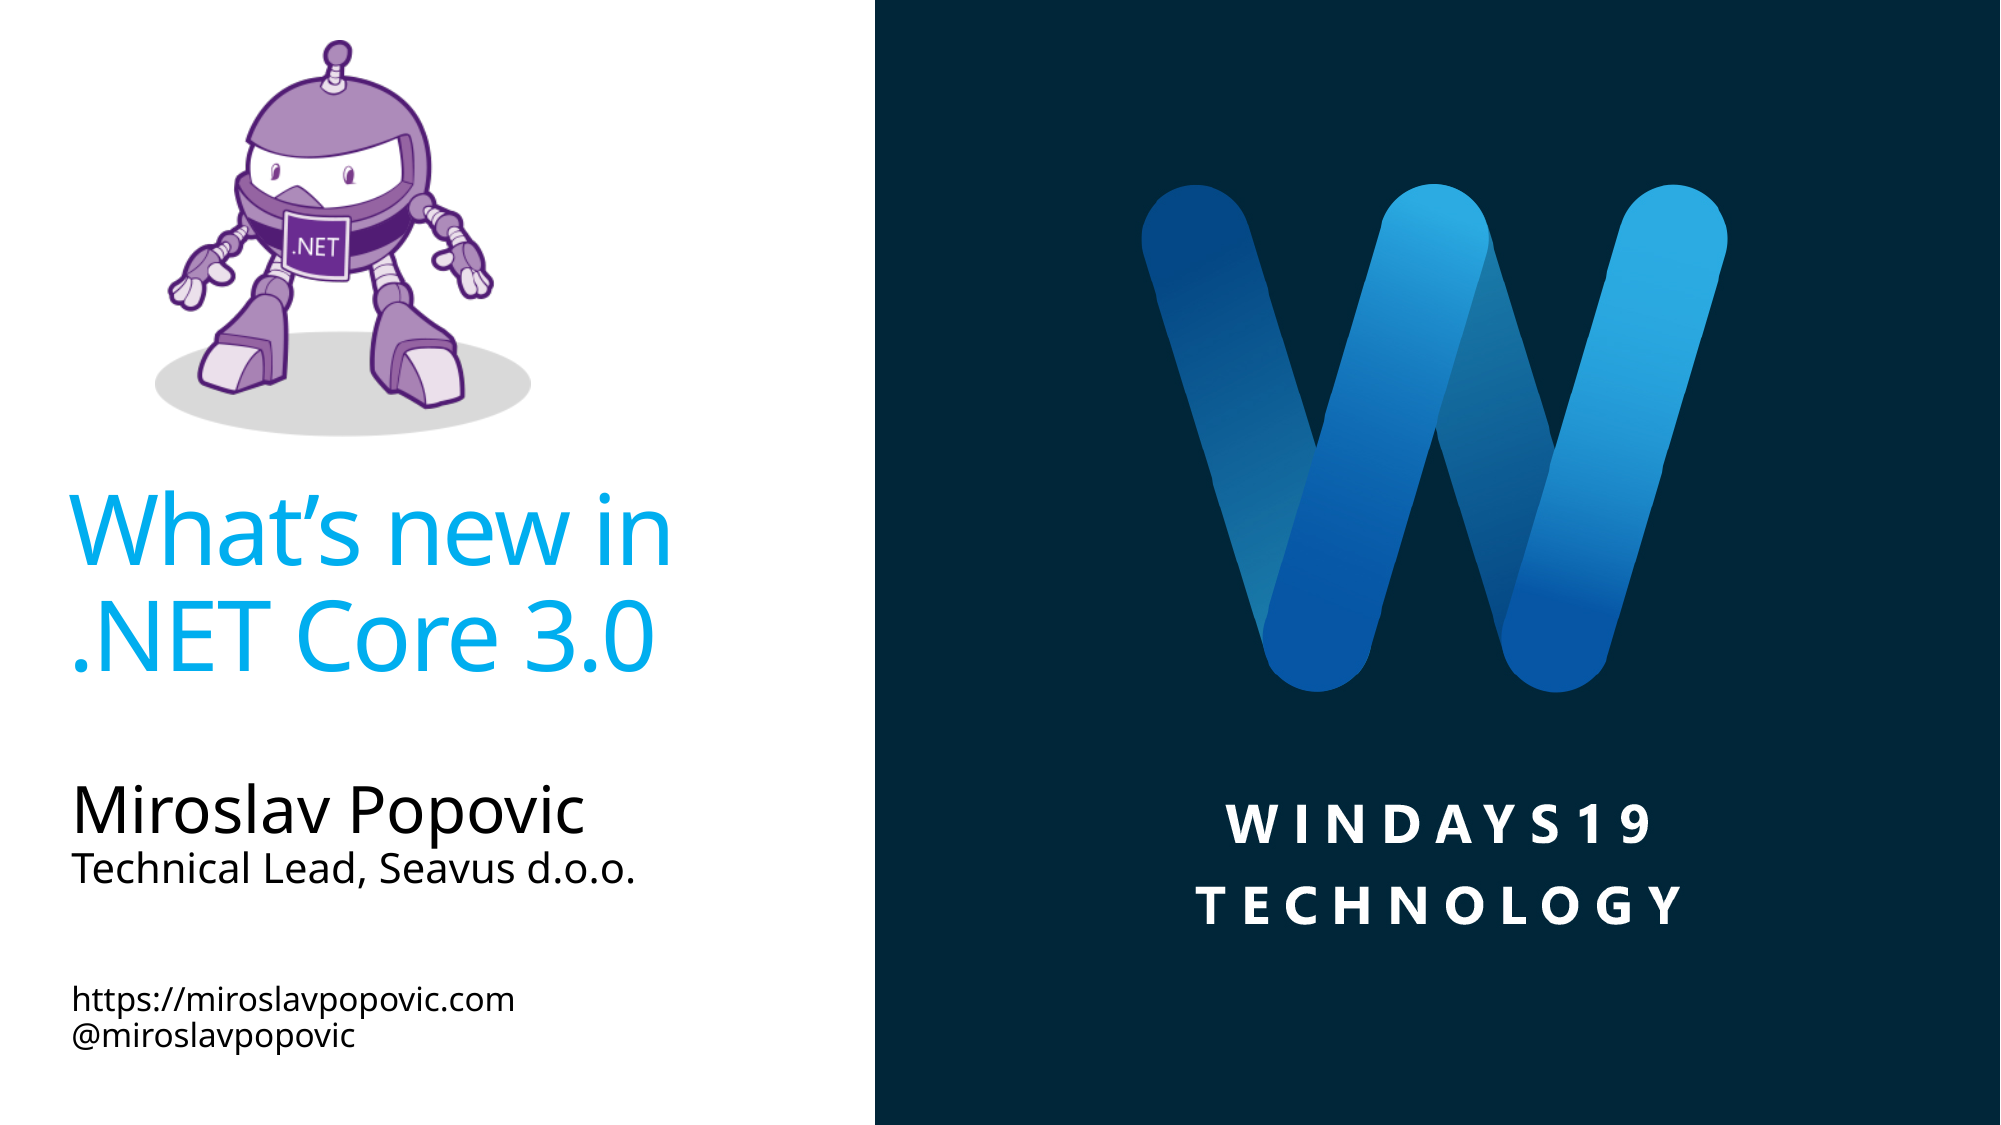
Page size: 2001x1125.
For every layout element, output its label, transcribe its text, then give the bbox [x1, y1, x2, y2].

picture [1484, 805, 1515, 843]
picture [1226, 804, 1277, 842]
picture [1649, 887, 1679, 923]
picture [1142, 185, 1728, 692]
picture [1447, 887, 1483, 924]
picture [1196, 887, 1225, 923]
picture [1246, 886, 1268, 923]
list Miroslav Popovic Technical Lead, Seavus d.o.o. https://miroslavpopovic.com @miroslavpopovic [44, 758, 839, 1083]
title What’s new in .NET Core 3.0 [44, 465, 839, 758]
picture [1392, 887, 1425, 923]
picture [1533, 805, 1557, 843]
picture [1622, 805, 1647, 843]
picture [1336, 886, 1368, 924]
picture [1437, 805, 1471, 843]
picture [1287, 887, 1315, 924]
picture [1504, 887, 1525, 923]
picture [1580, 805, 1596, 842]
picture [1542, 887, 1578, 924]
picture [1597, 887, 1629, 924]
picture [1298, 805, 1305, 842]
picture [1386, 805, 1419, 842]
picture [1329, 804, 1362, 842]
picture [155, 40, 531, 437]
